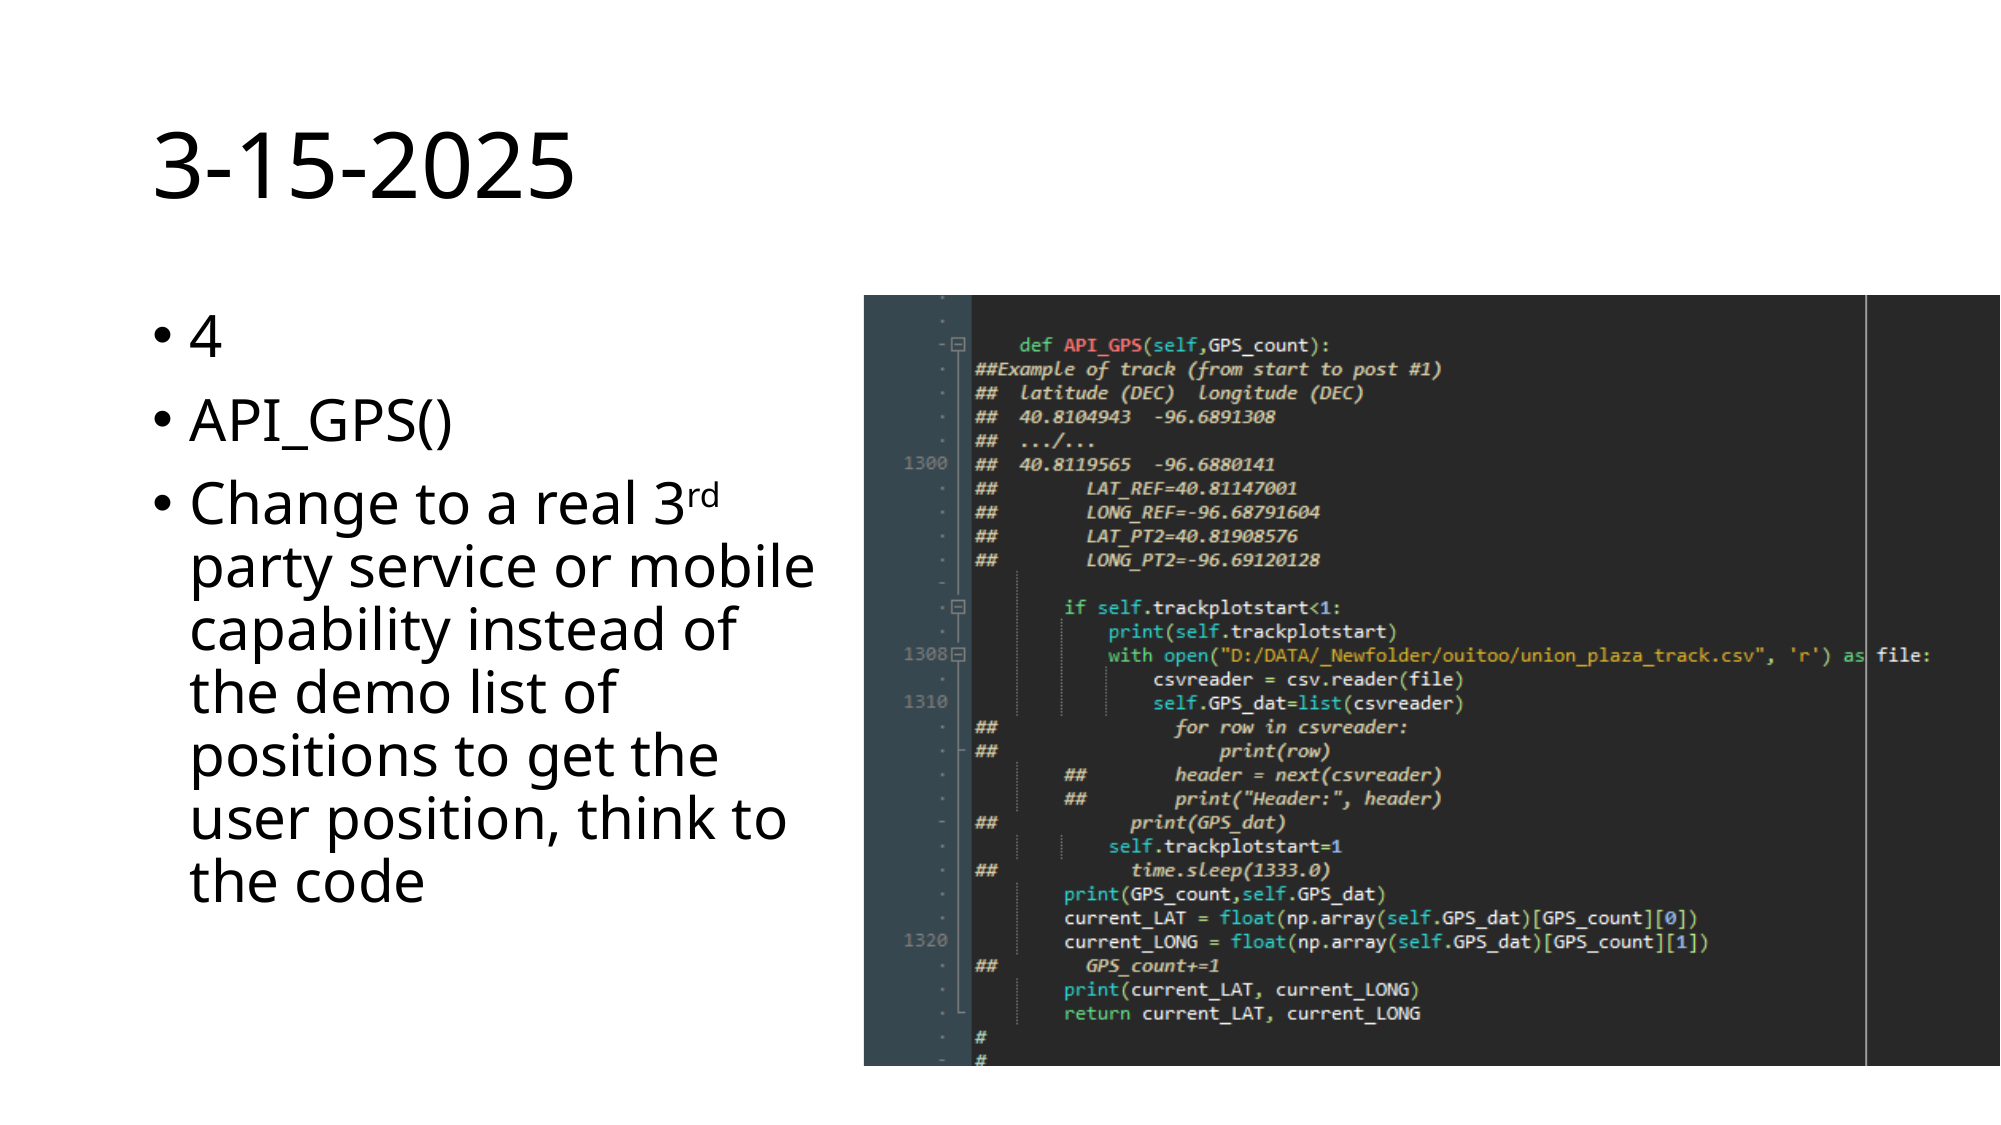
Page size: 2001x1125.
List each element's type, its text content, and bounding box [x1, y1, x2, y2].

title 3-15-2025 [137, 59, 1863, 278]
picture [863, 295, 2000, 1066]
list 4 API_GPS() Change to a real 3rd party service or mobile capability instead of the demo list of positions to get the user position, think to the code [137, 299, 850, 1014]
